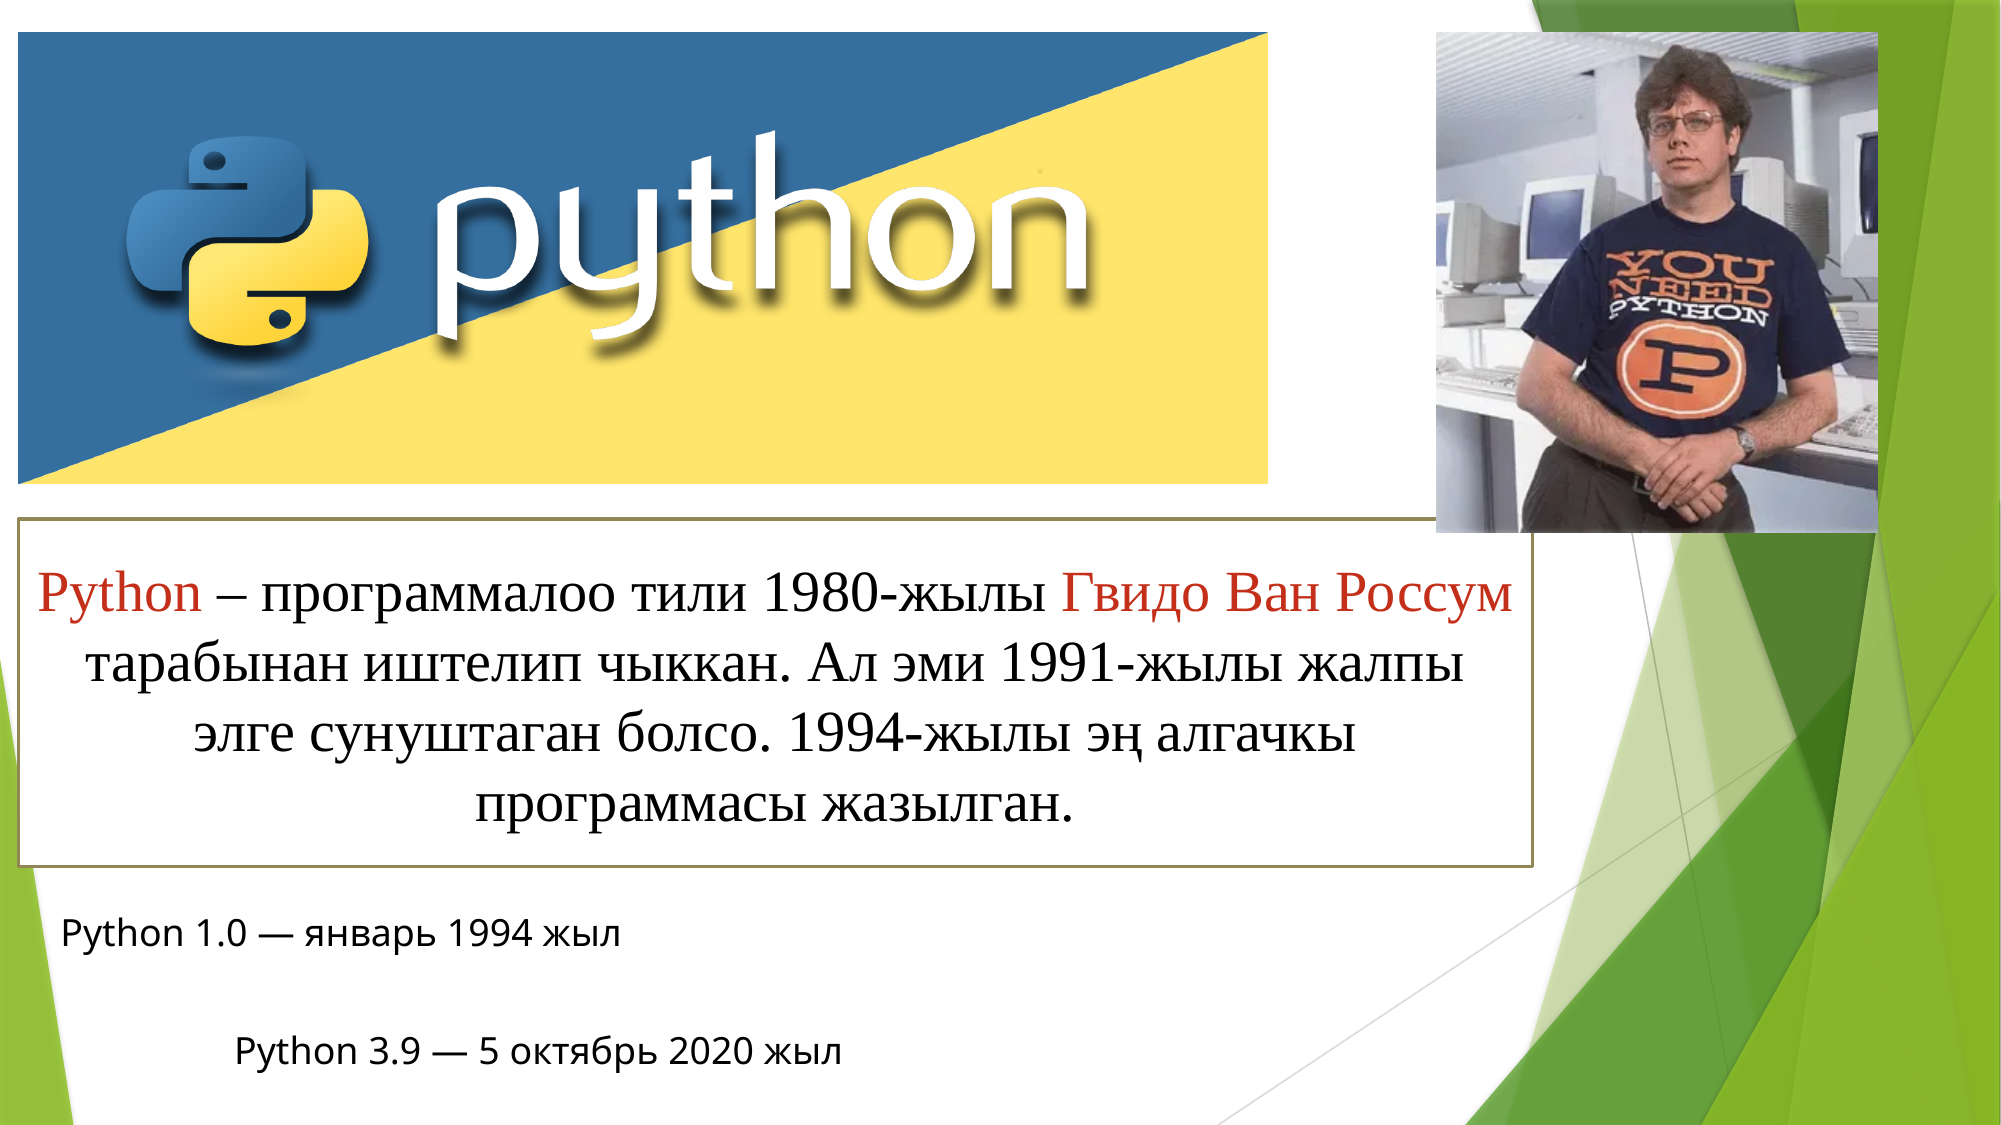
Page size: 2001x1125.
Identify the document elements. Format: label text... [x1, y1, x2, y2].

text_box Python – программалоо тили 1980-жылы Гвидо Ван Россум тарабынан иштелип чыккан. Ал эми 1991-жылы жалпы элге сунуштаган болсо. 1994-жылы эң алгачкы программасы жазылган. [17, 517, 1534, 868]
picture [17, 32, 1268, 485]
text_box Python 3.9 — 5 октябрь 2020 жыл [219, 1019, 859, 1080]
picture [1436, 32, 1879, 534]
text_box Python 1.0 — январь 1994 жыл [45, 901, 638, 962]
